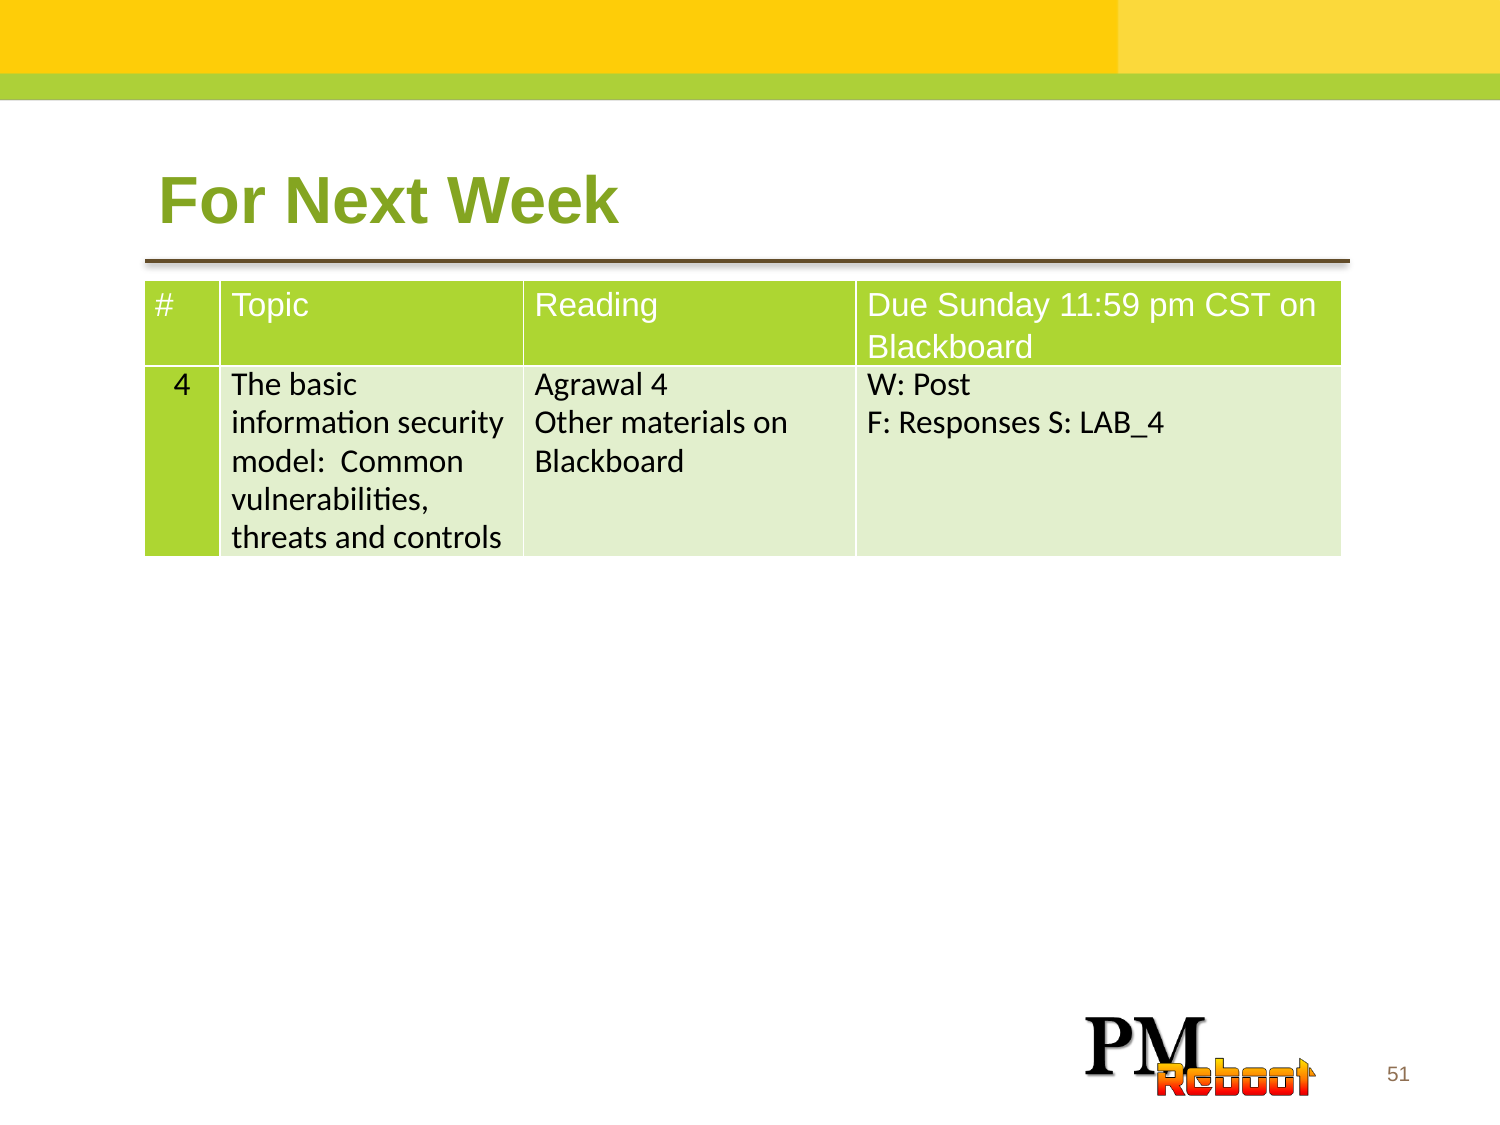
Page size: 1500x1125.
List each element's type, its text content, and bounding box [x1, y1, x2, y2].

table_cell Agrawal 4 Other materials on Blackboard [524, 367, 855, 556]
table_header Due Sunday 11:59 pm CST on Blackboard [857, 281, 1341, 365]
table_header Topic [221, 281, 523, 365]
table_cell W: Post F: Responses S: LAB_4 [857, 367, 1341, 556]
slide_number 51 [1074, 1042, 1425, 1103]
picture [0, 0, 1500, 1125]
table_cell 4 [145, 367, 219, 556]
table_header # [145, 281, 219, 365]
table_cell The basic information security model: Common vulnerabilities, threats and controls [221, 367, 523, 556]
title For Next Week [143, 129, 1010, 265]
table_header Reading [524, 281, 855, 365]
